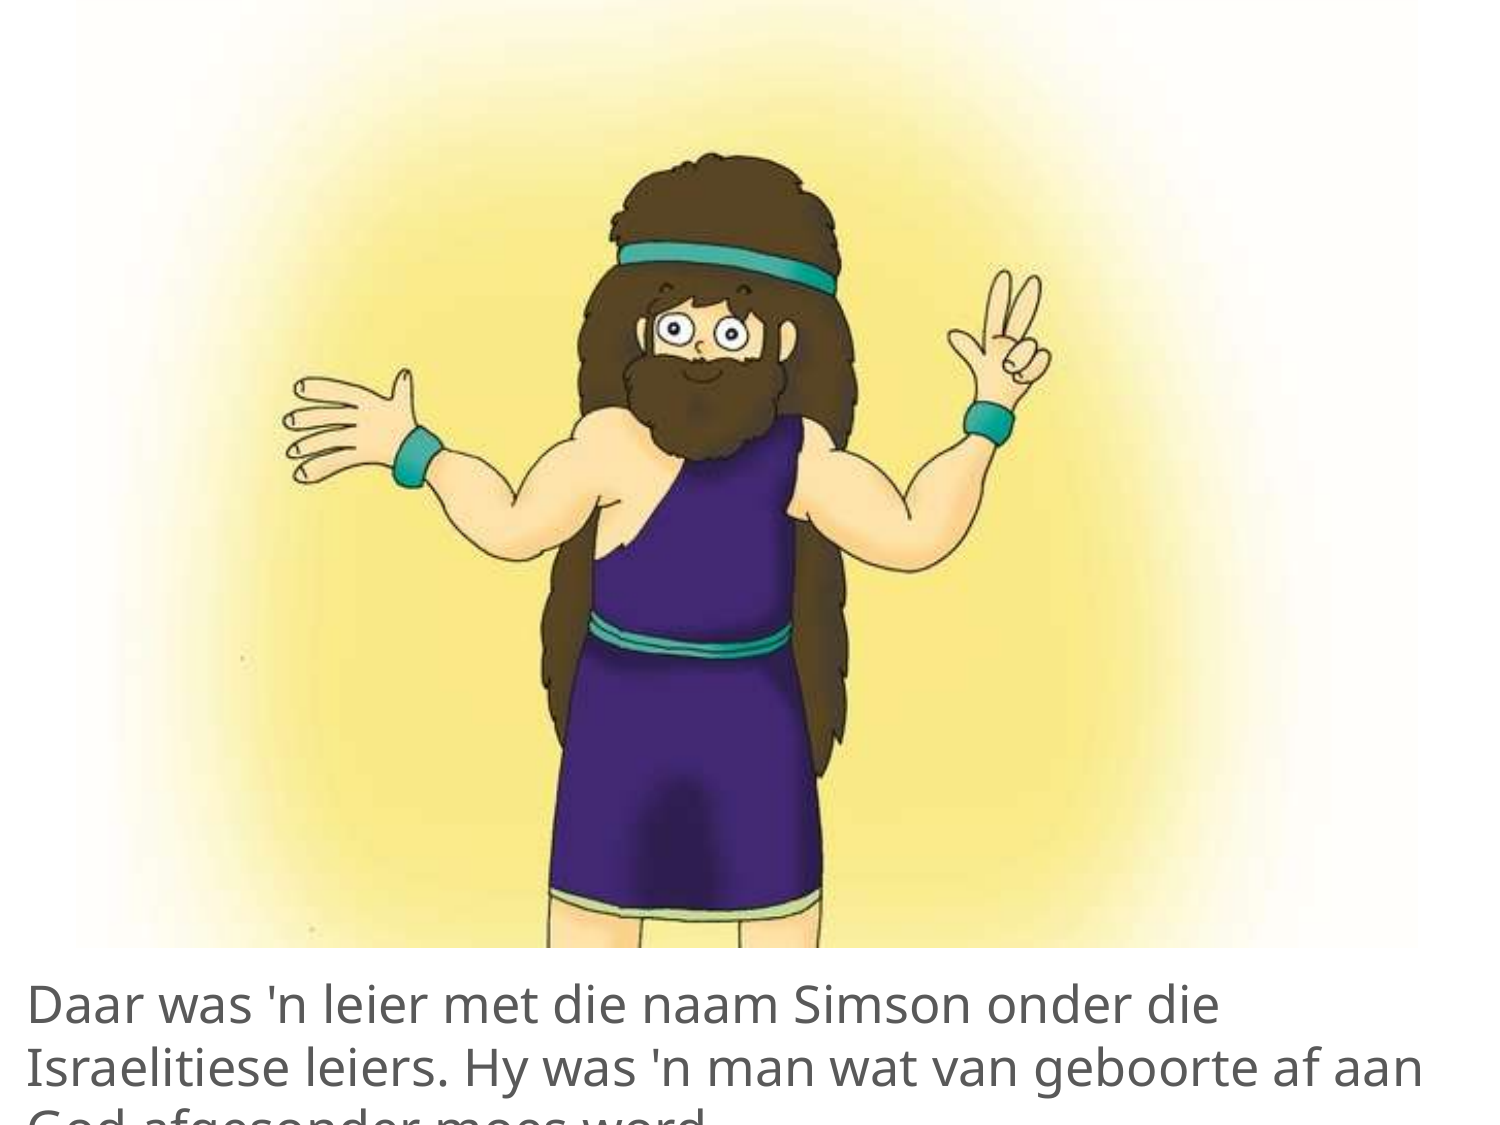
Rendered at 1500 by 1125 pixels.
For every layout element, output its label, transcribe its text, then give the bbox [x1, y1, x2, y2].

picture [76, 0, 1418, 948]
text_box Daar was 'n leier met die naam Simson onder die Israelitiese leiers. Hy was 'n man wat van geboorte af aan God afgesonder moes word. [11, 964, 1483, 1125]
